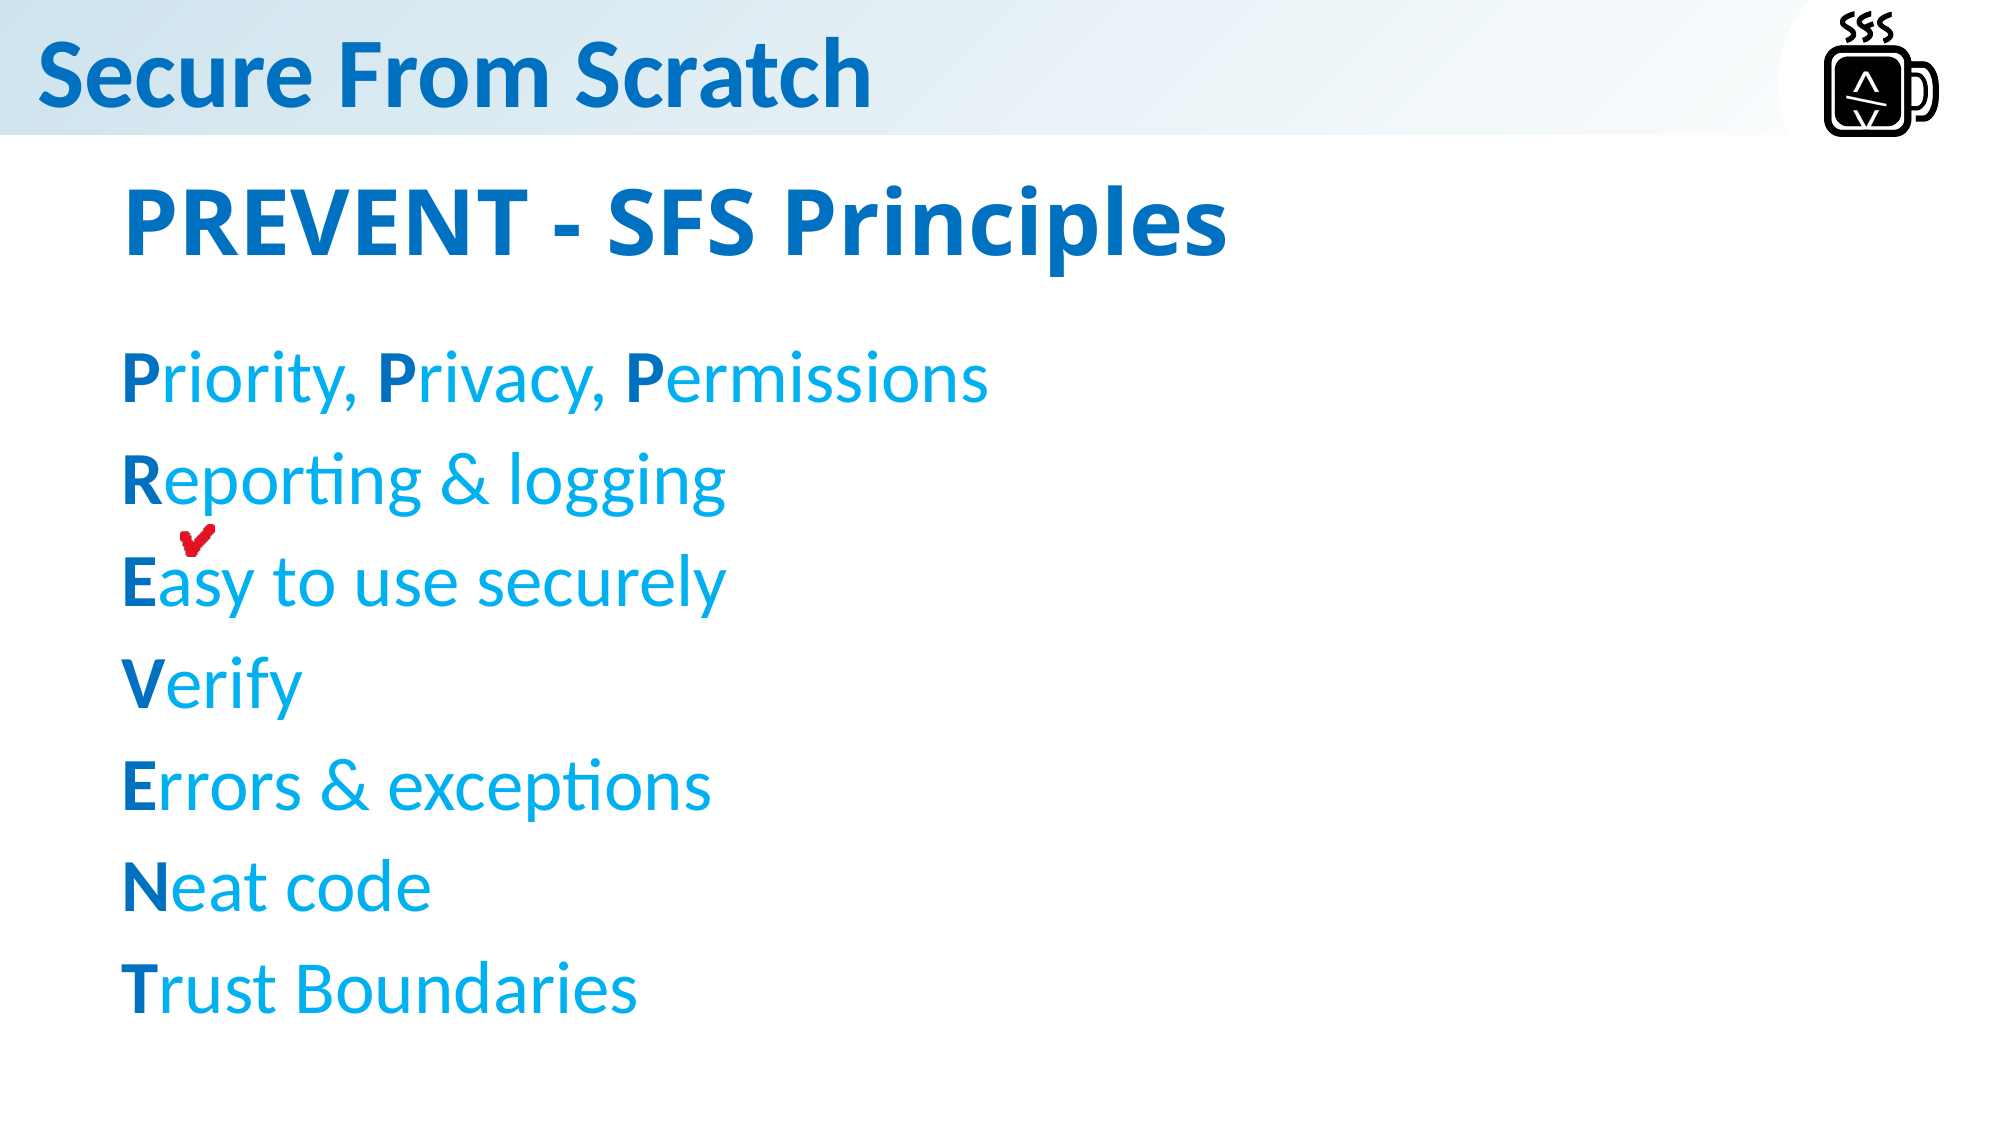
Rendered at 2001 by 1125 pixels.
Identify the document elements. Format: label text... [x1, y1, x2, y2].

picture [180, 524, 215, 557]
picture [1824, 11, 1939, 137]
list Priority, Privacy, Permissions Reporting & logging Easy to use securely Verify Errors & exceptions Neat code Trust Boundaries [106, 330, 1973, 1085]
title PREVENT - SFS Principles [106, 156, 2000, 296]
